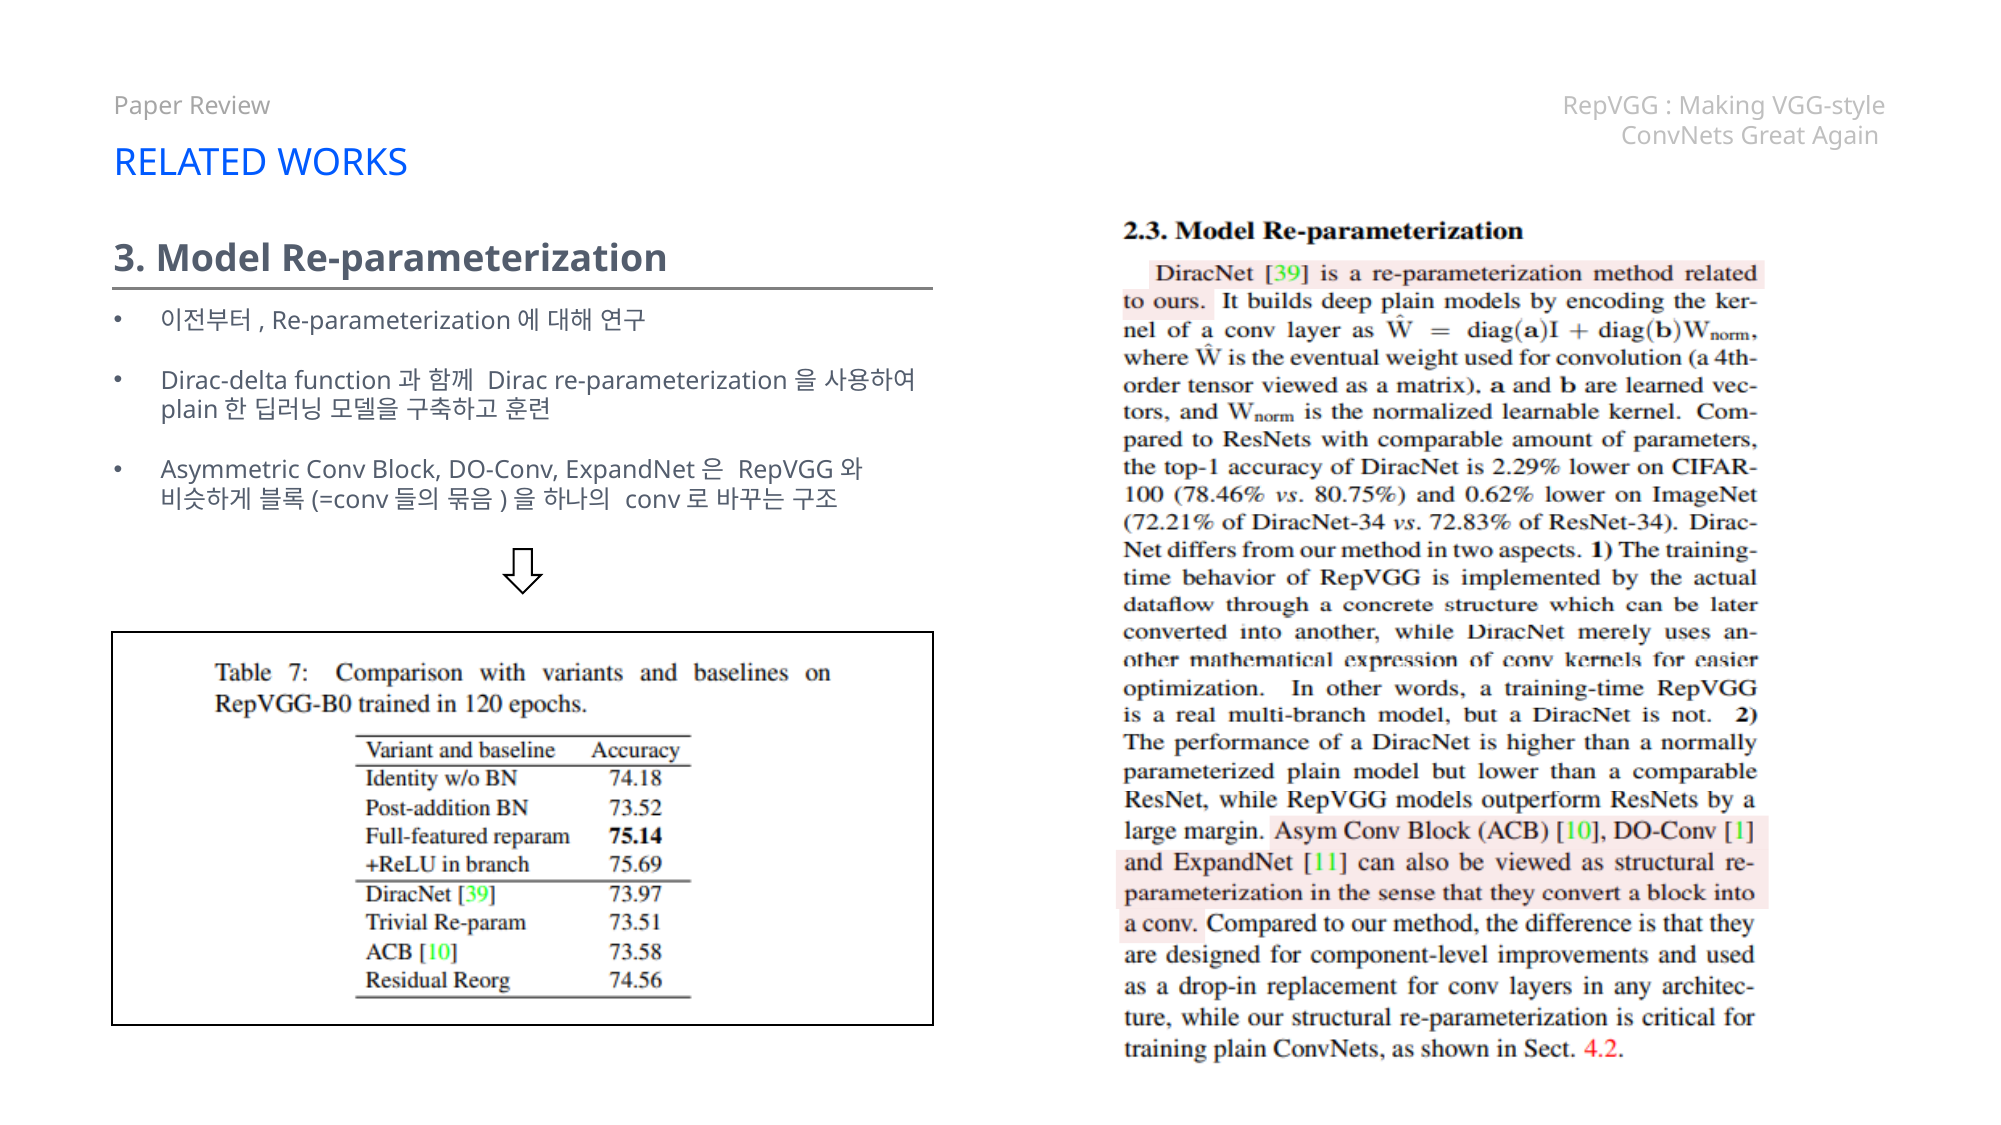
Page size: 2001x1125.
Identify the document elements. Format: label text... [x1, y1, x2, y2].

picture [199, 648, 864, 1017]
text_box [1118, 908, 1122, 944]
text_box RepVGG : Making VGG-style ConvNets Great Again [1507, 82, 1901, 157]
text_box [502, 548, 544, 595]
text_box [111, 631, 934, 1026]
text_box RELATED WORKS [99, 130, 453, 191]
text_box [1115, 849, 1122, 910]
text_box 3. Model Re-parameterization 이전부터, Re-parameterization에 대해 연구 Dirac-delta function과 함께 Dirac re-parameterization을 사용하여 plain한 딥러닝 모델을 구축하고 훈련 Asymmetric Conv Block, DO-Conv, ExpandNet은 RepVGG와 비슷하게 블록(=conv들의 묶음)을 하나의 conv로 바꾸는 구조 [98, 226, 934, 522]
picture [1115, 217, 1769, 1068]
text_box Paper Review [99, 82, 571, 128]
